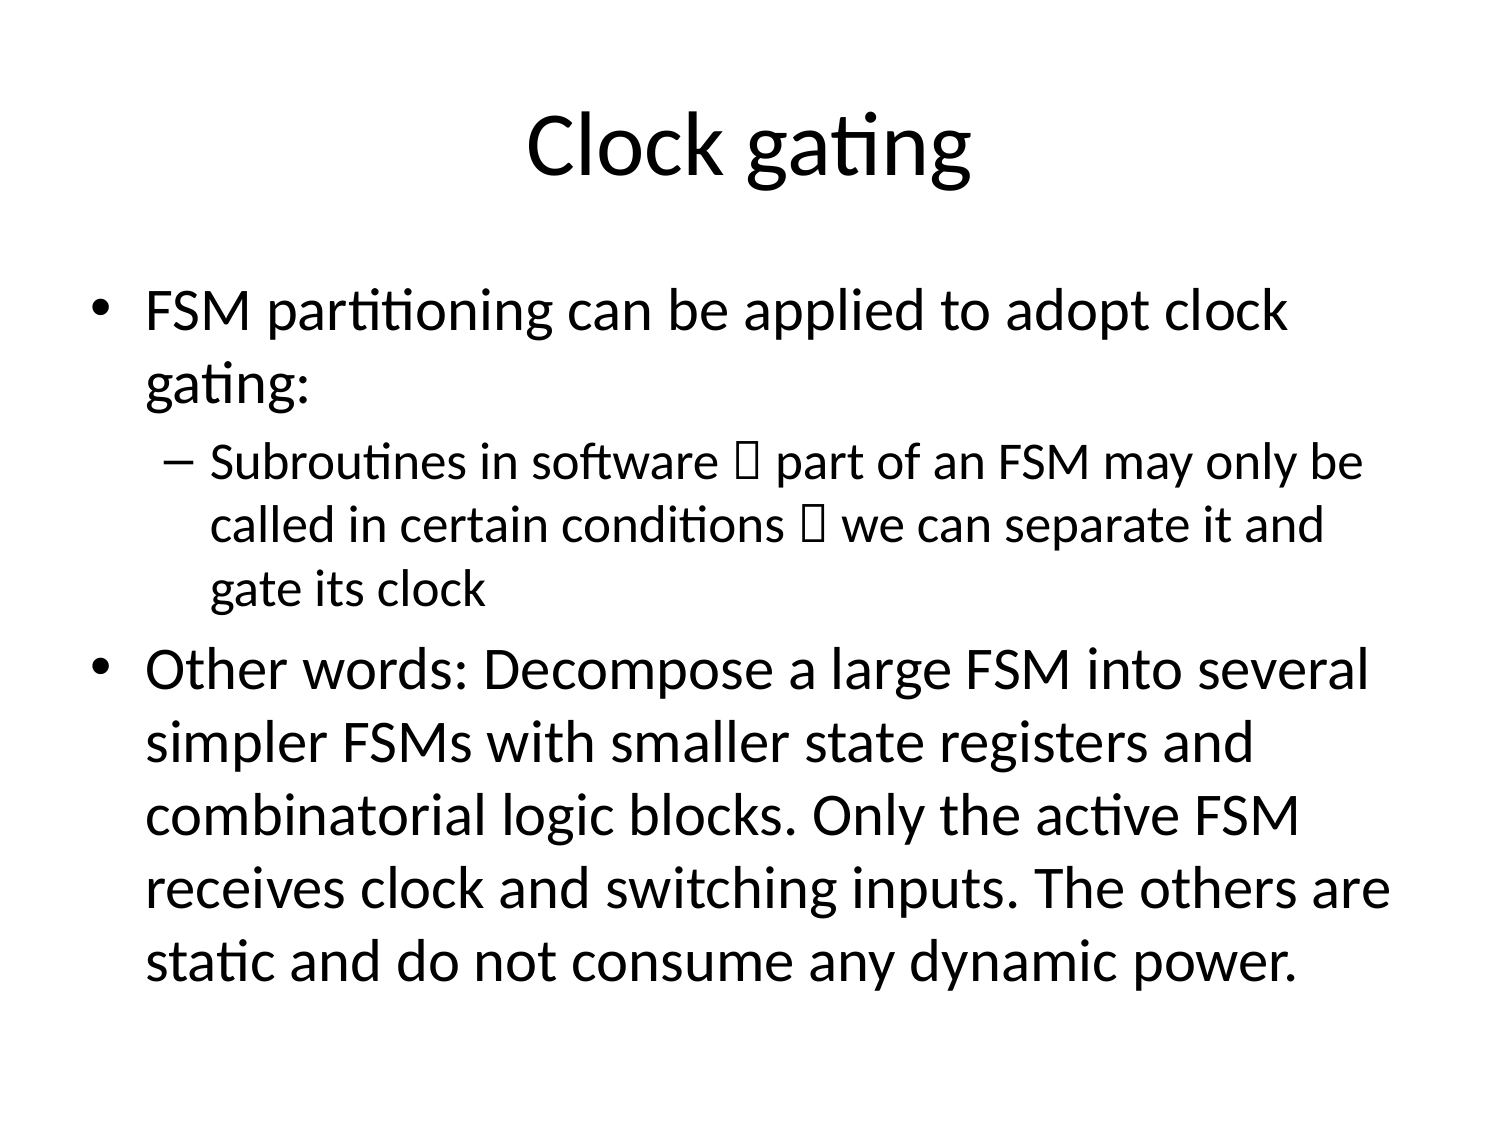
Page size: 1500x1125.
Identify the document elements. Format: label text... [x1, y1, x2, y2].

title Clock gating [75, 45, 1425, 233]
list FSM partitioning can be applied to adopt clock gating: Subroutines in software  part of an FSM may only be called in certain conditions  we can separate it and gate its clock Other words: Decompose a large FSM into several simpler FSMs with smaller state registers and combinatorial logic blocks. Only the active FSM receives clock and switching inputs. The others are static and do not consume any dynamic power. [75, 262, 1425, 1005]
